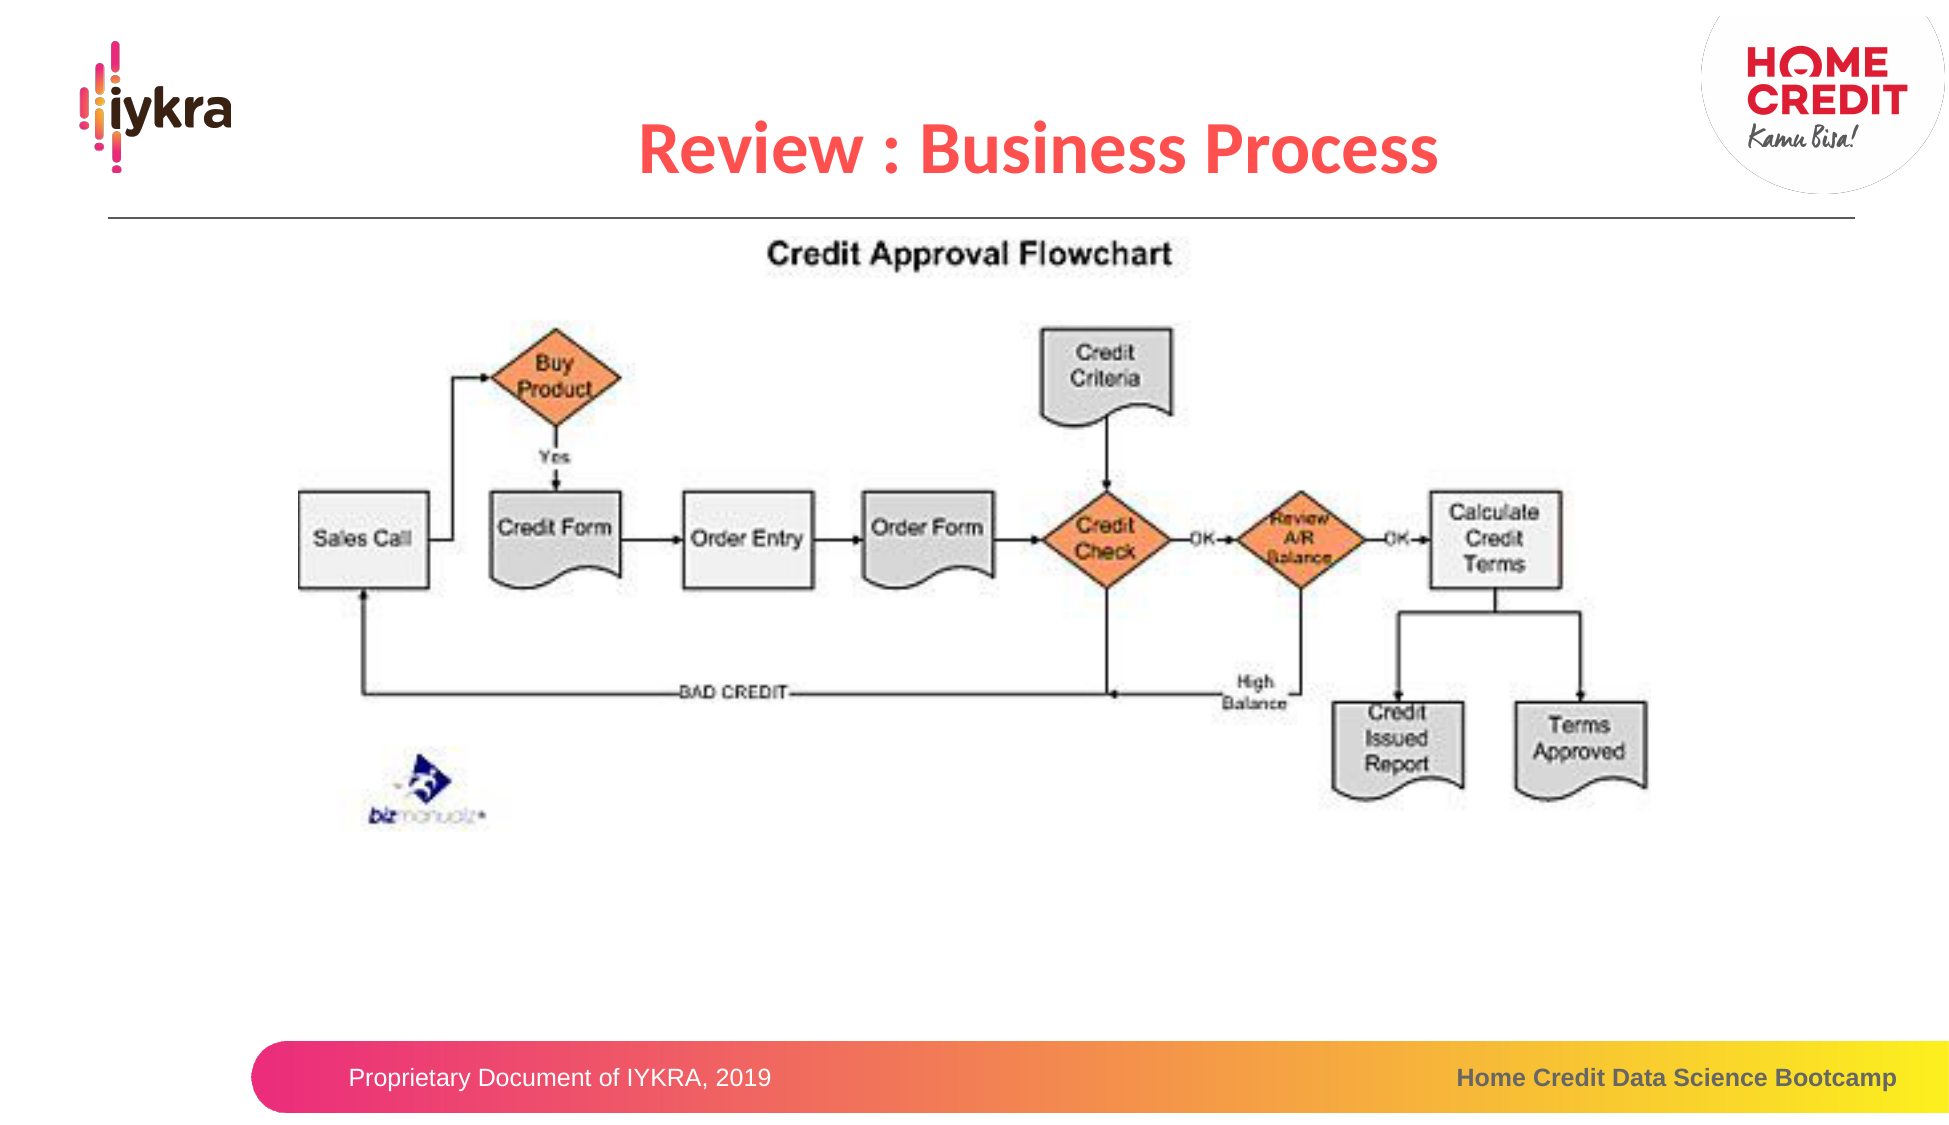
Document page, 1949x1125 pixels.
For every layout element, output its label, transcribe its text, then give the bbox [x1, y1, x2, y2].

picture [297, 236, 1652, 832]
picture [1701, 16, 1945, 194]
text_box Review : Business Process [301, 69, 1778, 217]
picture [79, 41, 231, 173]
picture [251, 1041, 1949, 1113]
